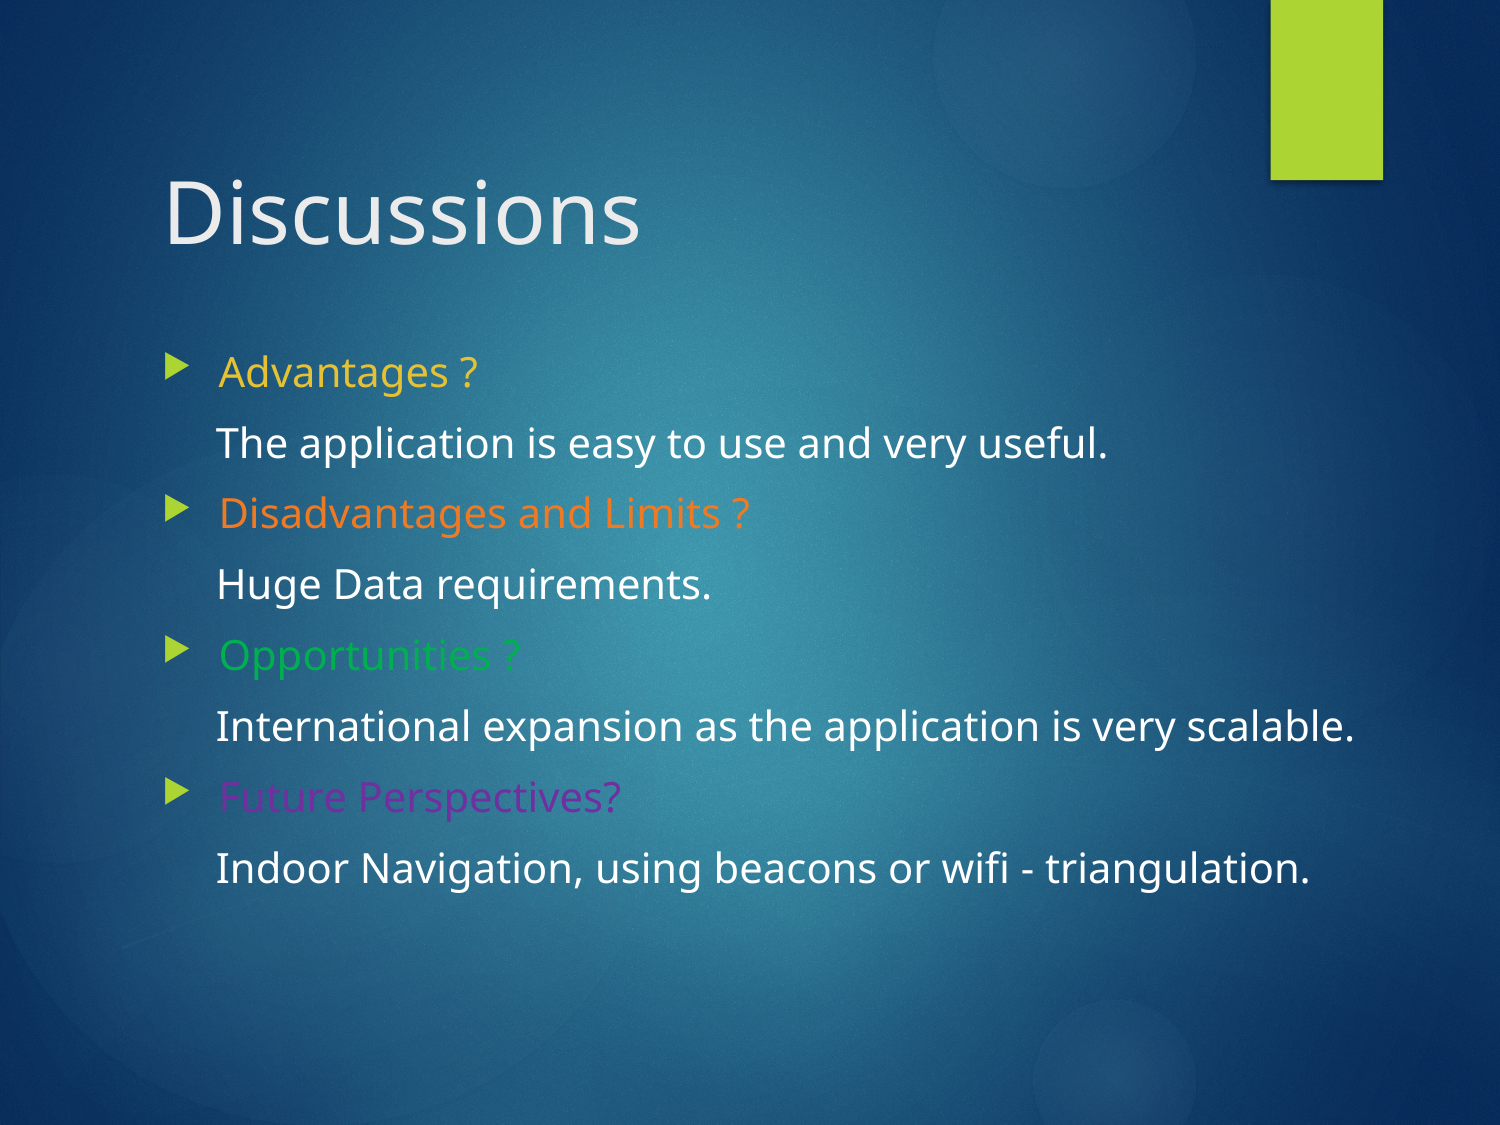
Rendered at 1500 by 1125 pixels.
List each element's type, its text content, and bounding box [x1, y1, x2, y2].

title Discussions [147, 149, 1300, 274]
list Advantages ? The application is easy to use and very useful. Disadvantages and Limits ? Huge Data requirements. Opportunities ? International expansion as the application is very scalable. Future Perspectives? Indoor Navigation, using beacons or wifi - triangulation. [147, 338, 1482, 1083]
